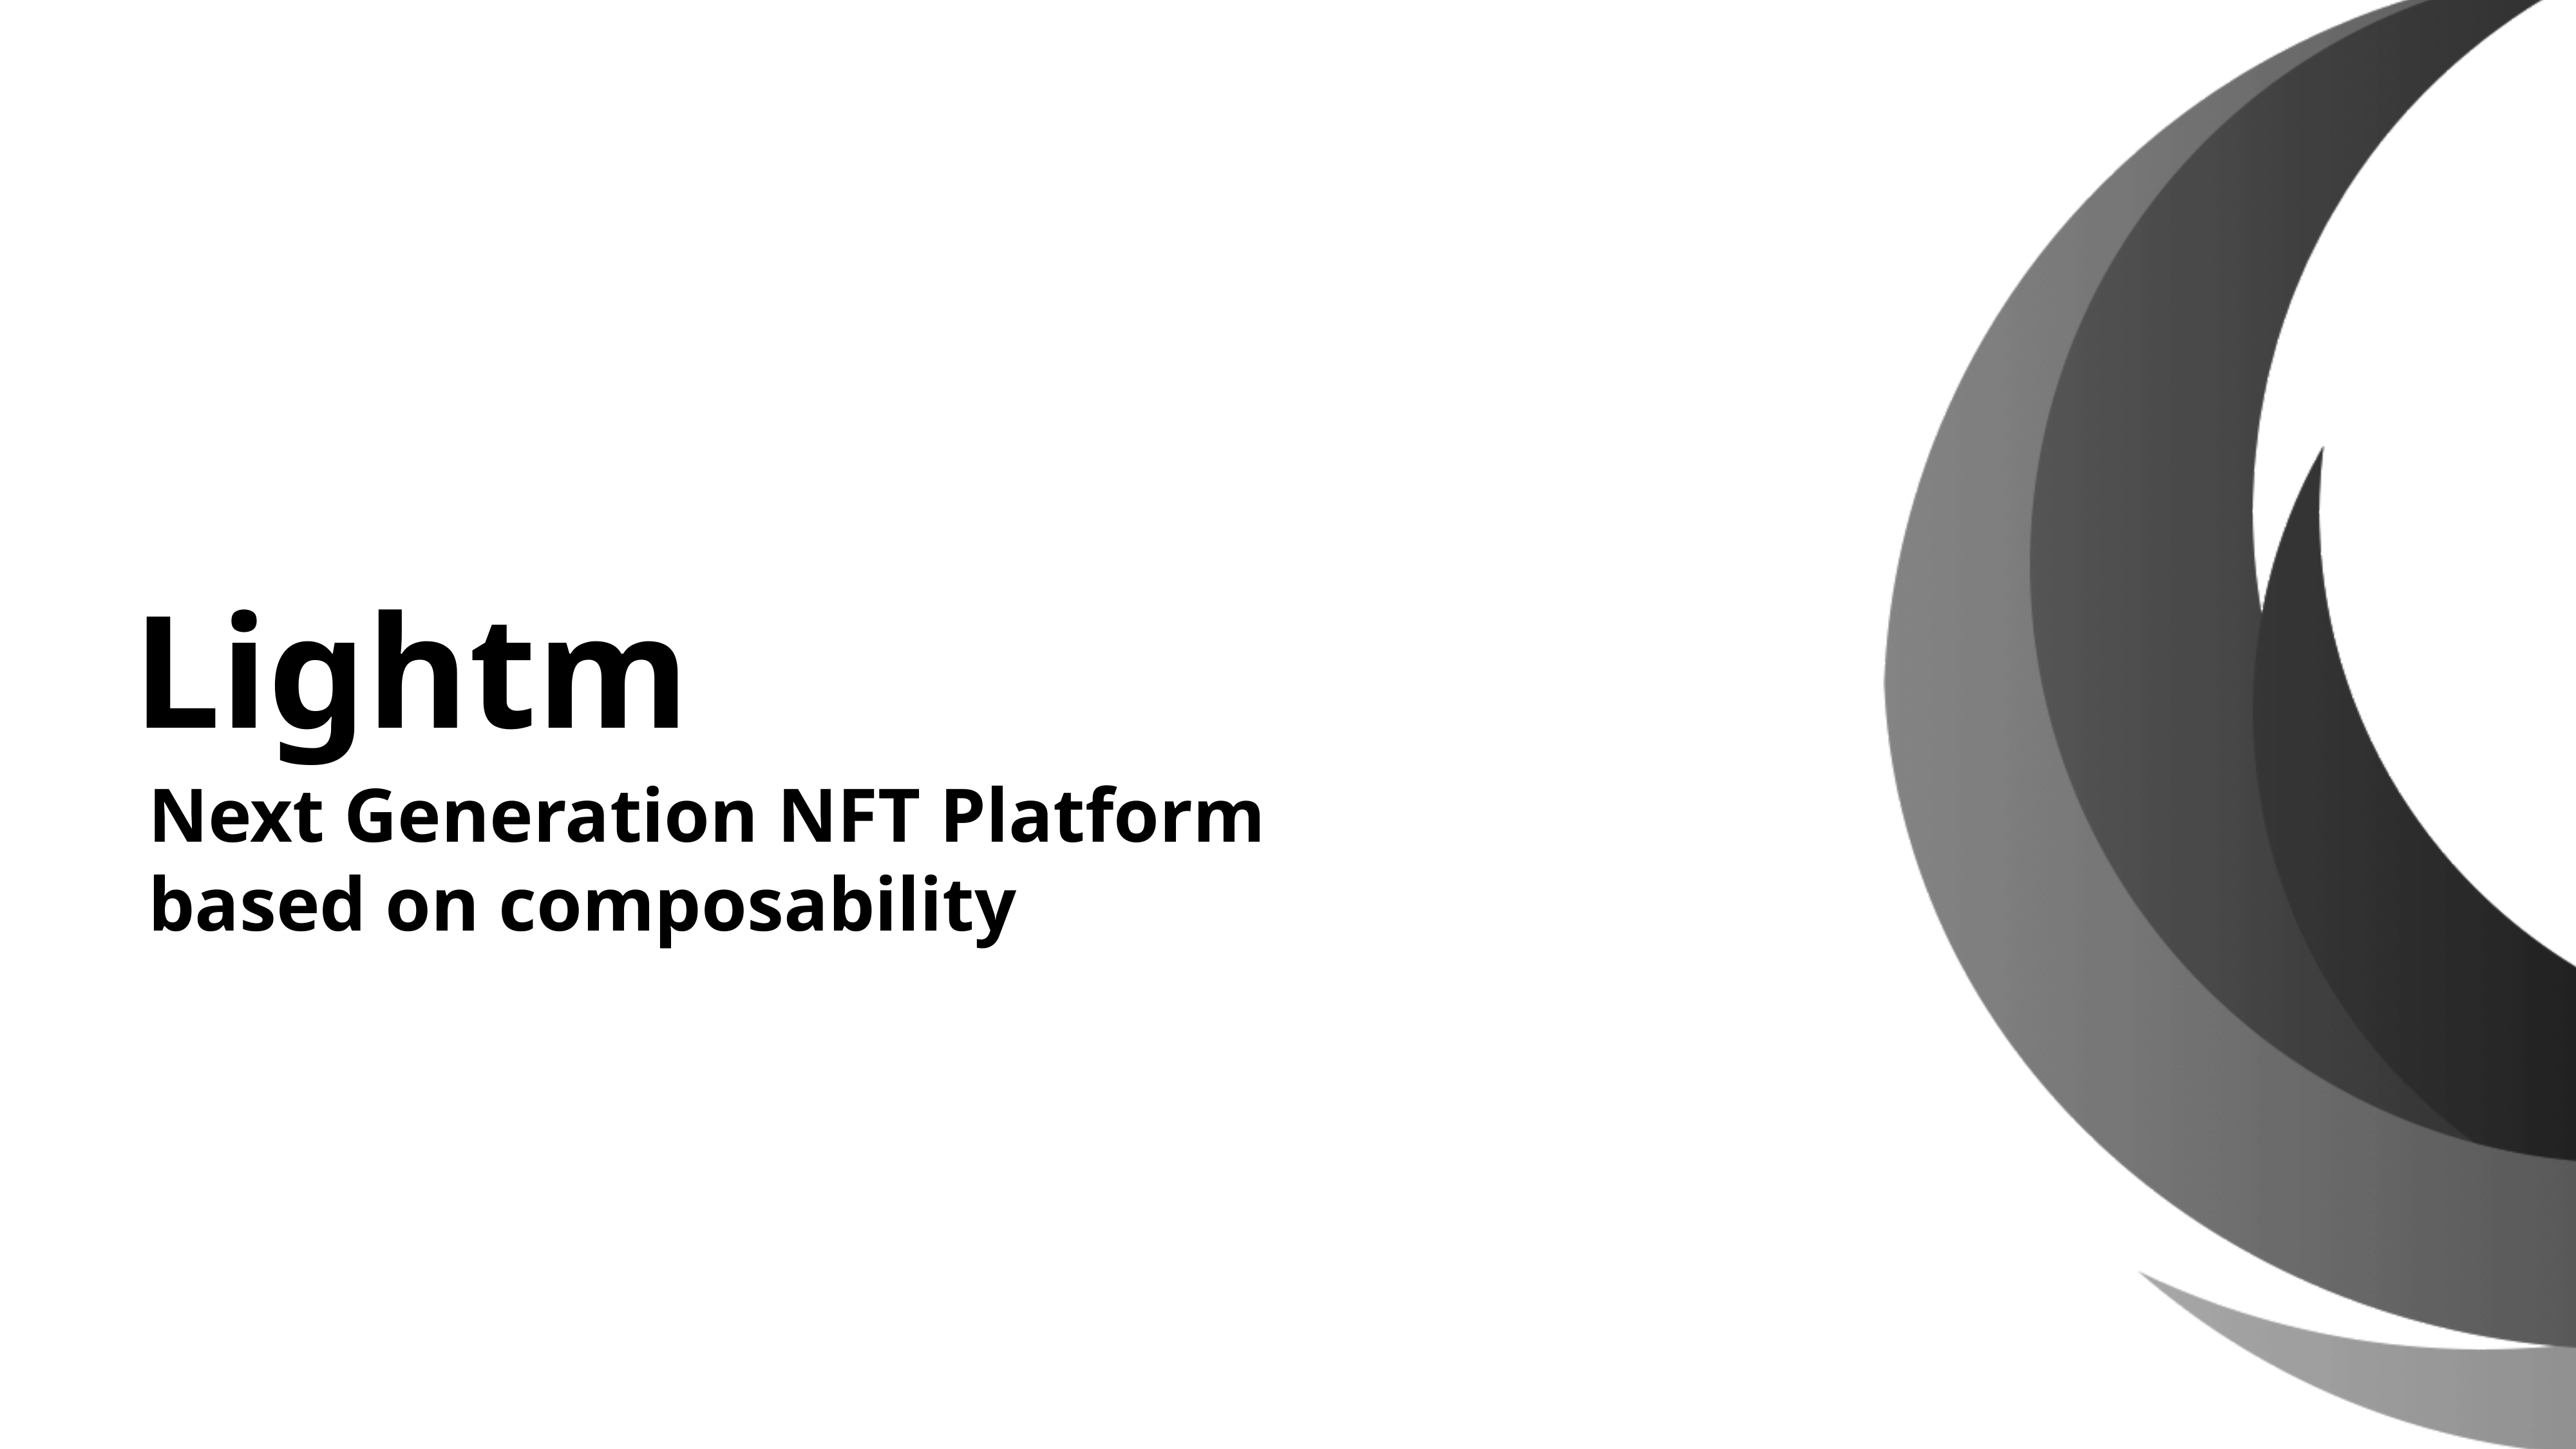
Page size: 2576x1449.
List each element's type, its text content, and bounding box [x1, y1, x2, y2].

picture [1731, 0, 2576, 1449]
title Lightm [127, 272, 1727, 762]
subtitle Next Generation NFT Platform based on composability [127, 762, 1727, 965]
